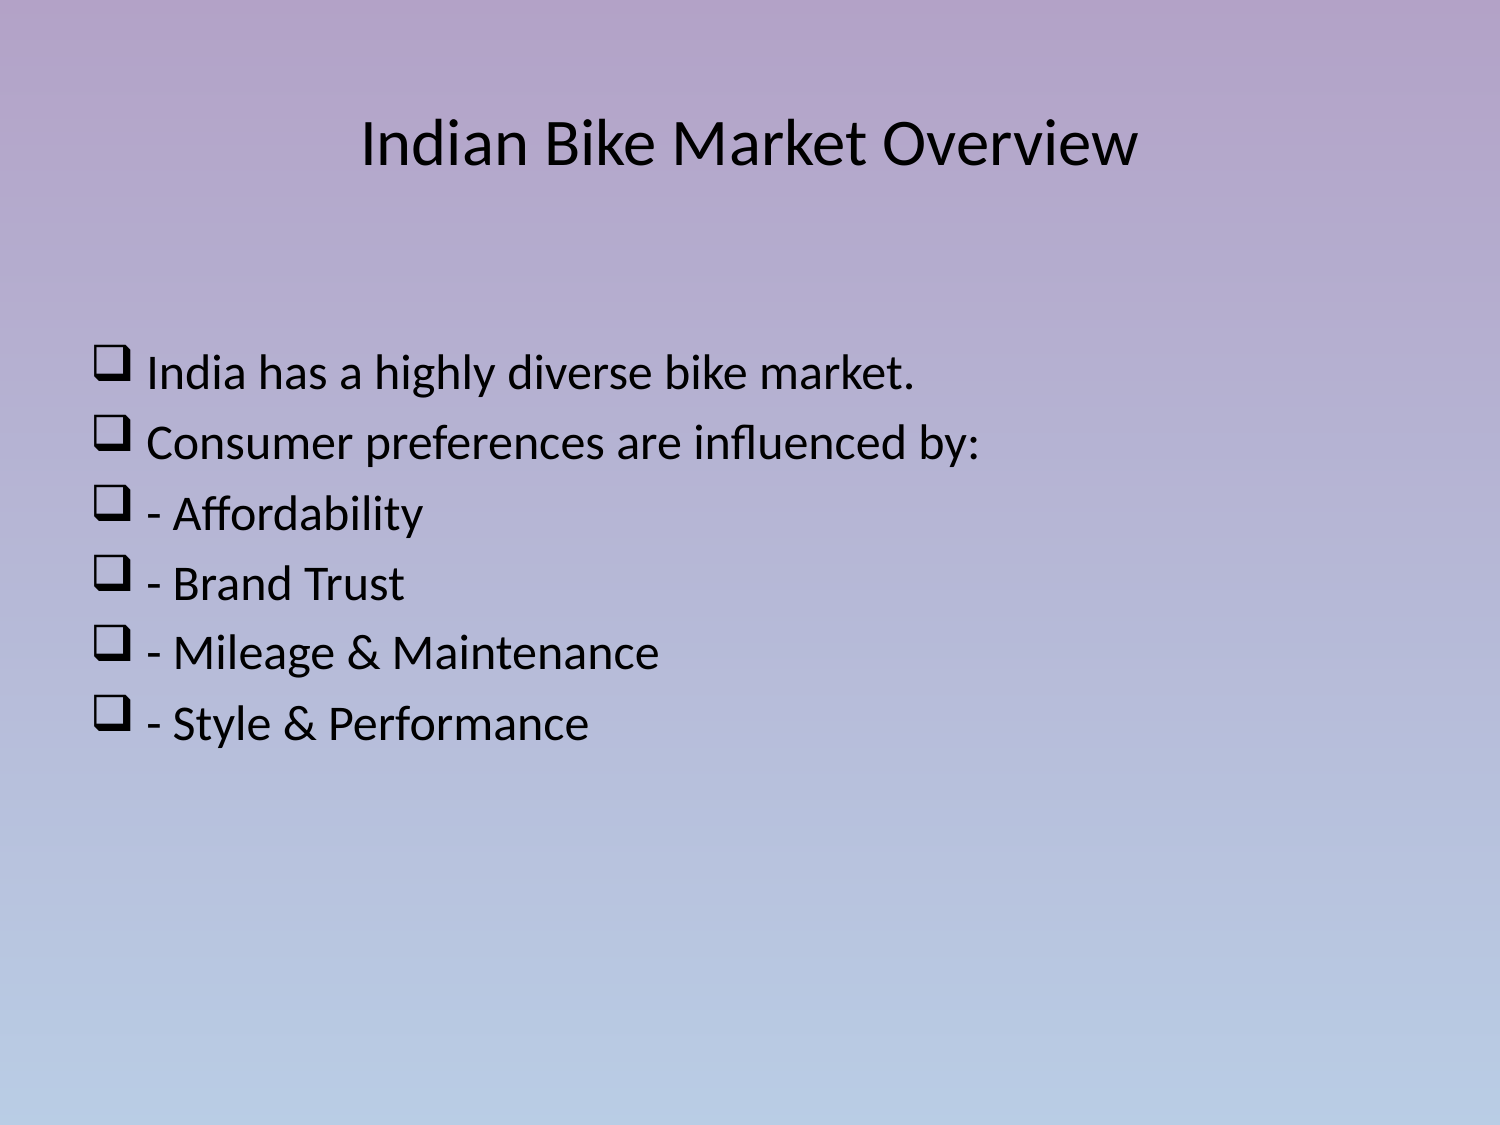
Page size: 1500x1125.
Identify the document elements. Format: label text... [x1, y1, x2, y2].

title Indian Bike Market Overview [75, 45, 1425, 233]
list India has a highly diverse bike market. Consumer preferences are influenced by: - Affordability - Brand Trust - Mileage & Maintenance - Style & Performance [75, 262, 1425, 1005]
